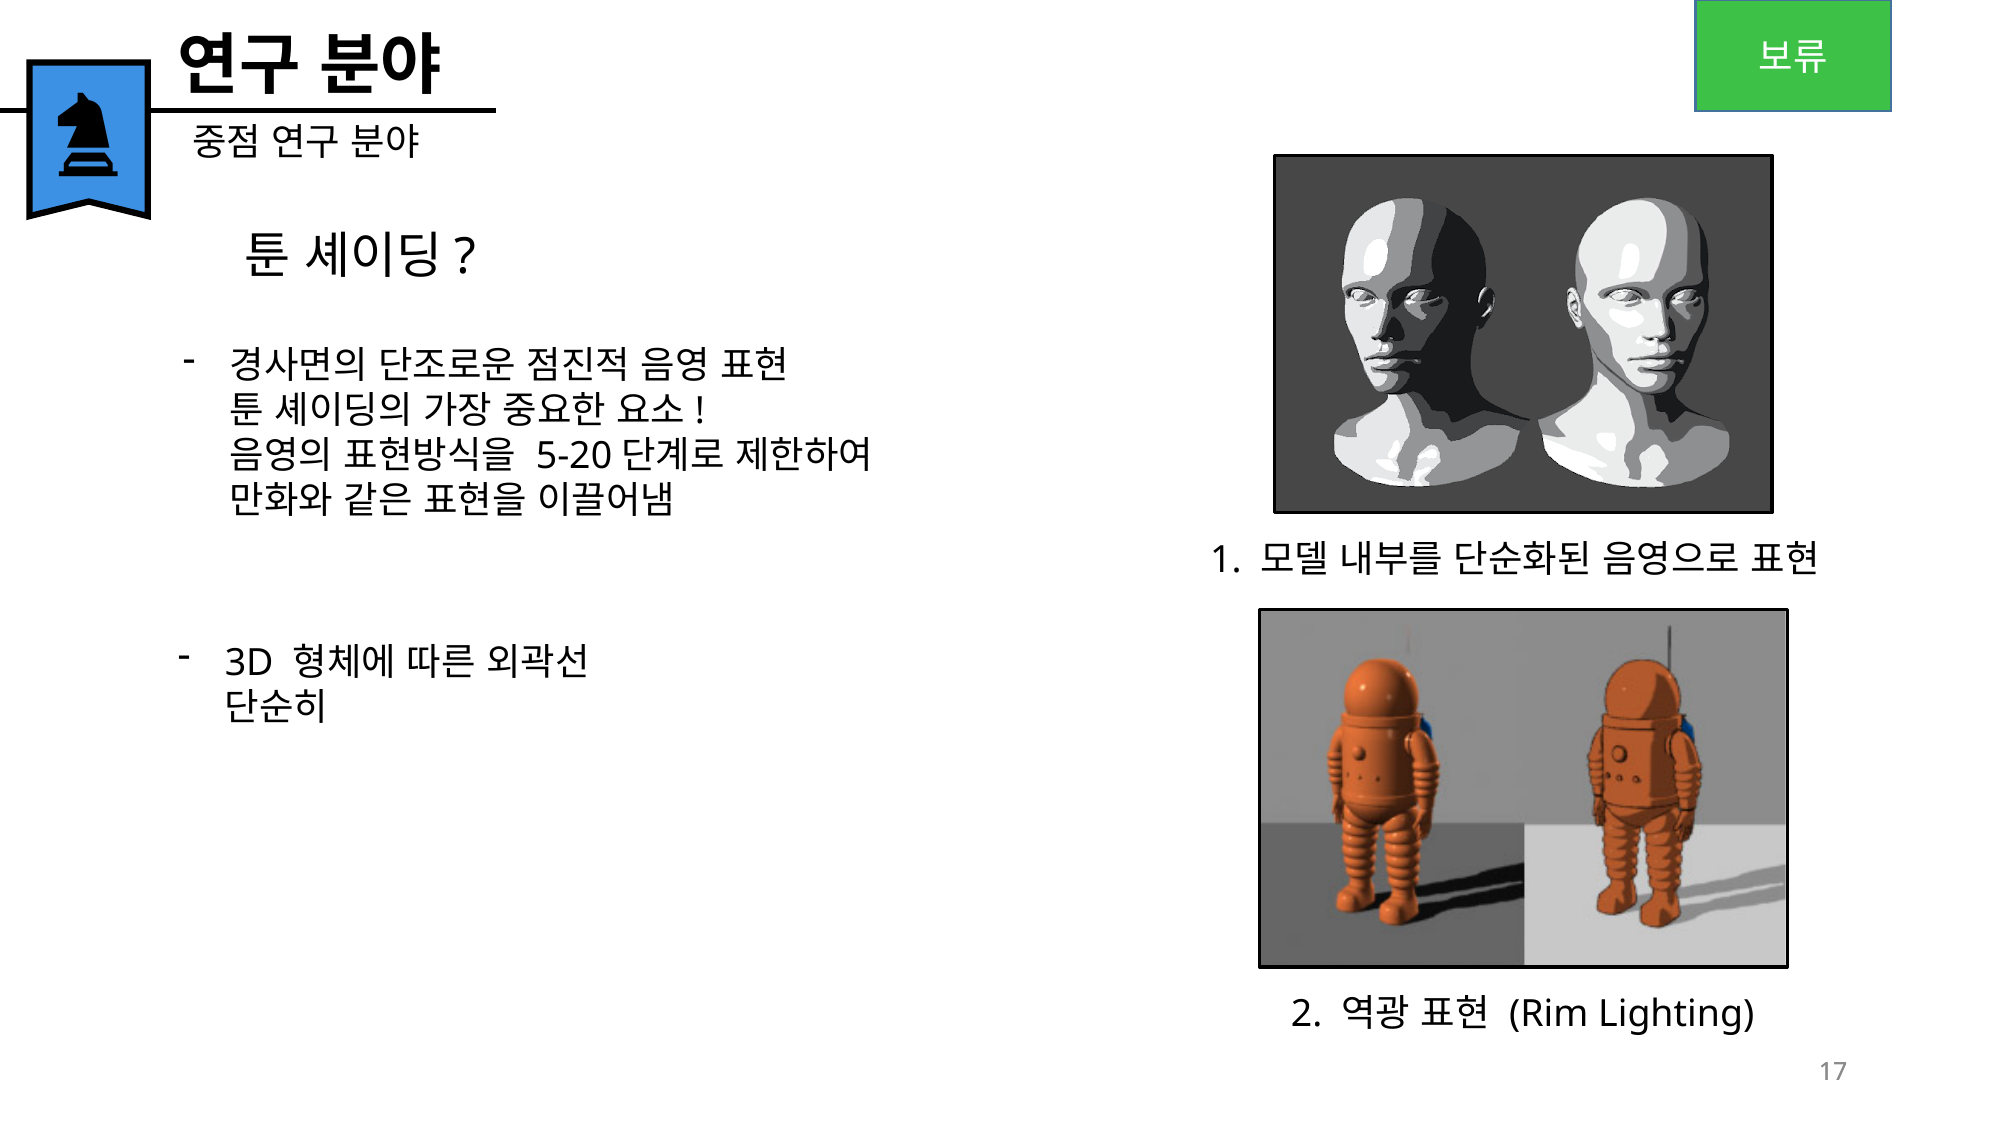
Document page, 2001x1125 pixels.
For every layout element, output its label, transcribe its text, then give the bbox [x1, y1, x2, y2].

text_box 17 [1412, 1042, 1863, 1103]
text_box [1195, 156, 1852, 589]
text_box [0, 14, 603, 217]
text_box 경사면의 단조로운 점진적 음영 표현 툰 셰이딩의 가장 중요한 요소! 음영의 표현방식을 5-20단계로 제한하여 만화와 같은 표현을 이끌어냄 [168, 333, 911, 619]
text_box 보류 [1694, 0, 1892, 112]
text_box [1260, 611, 1786, 1043]
text_box 툰 셰이딩? [229, 217, 511, 291]
text_box 3D 형체에 따른 외곽선 단순히 [163, 630, 819, 781]
